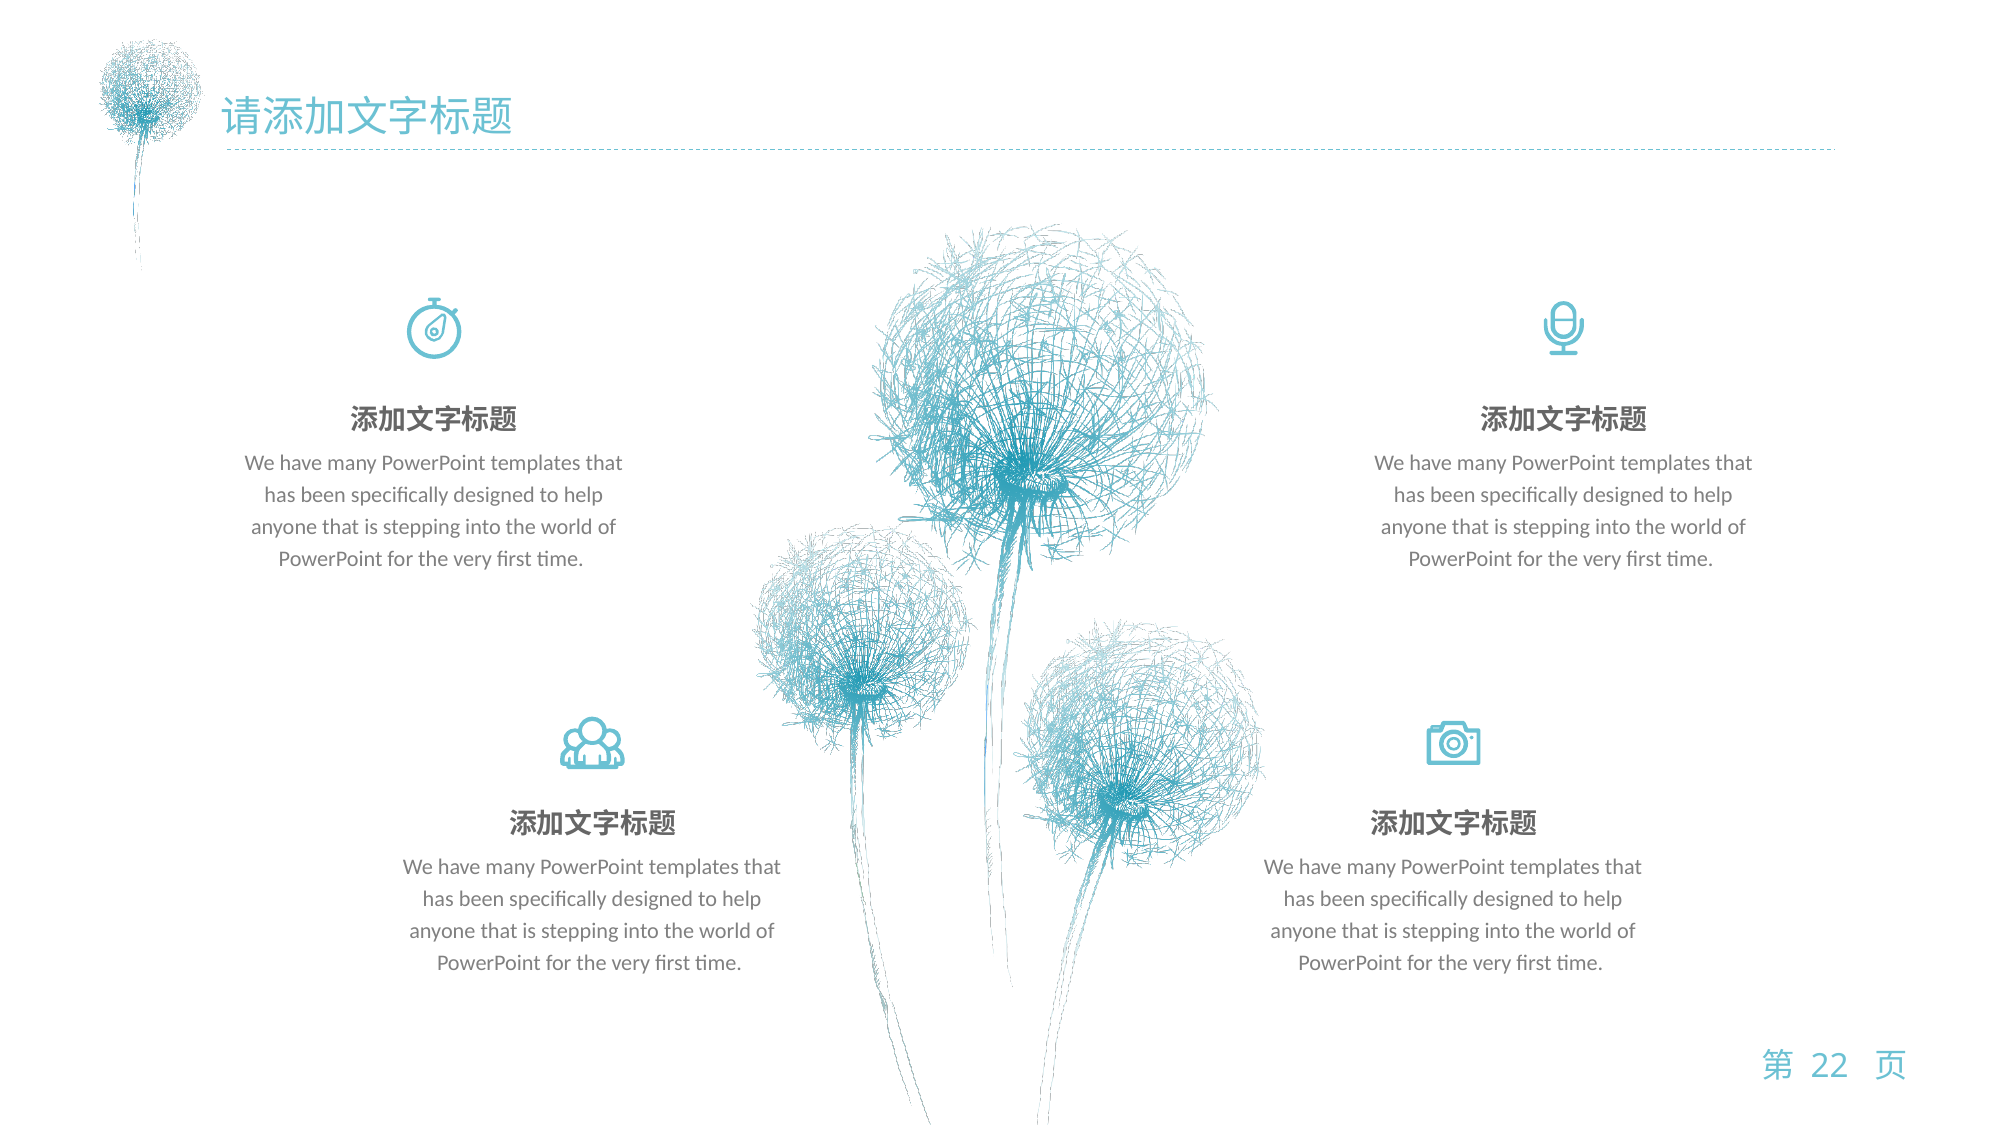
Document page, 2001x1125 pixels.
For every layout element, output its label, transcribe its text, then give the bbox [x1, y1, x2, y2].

text_box [560, 716, 625, 770]
text_box 添加文字标题 We have many PowerPoint templates that has been specifically designed to help anyone that is stepping into the world of PowerPoint for the very first time. [1362, 394, 1766, 572]
picture [703, 175, 1272, 1125]
text_box [1426, 720, 1481, 765]
text_box 添加文字标题 We have many PowerPoint templates that has been specifically designed to help anyone that is stepping into the world of PowerPoint for the very first time. [1272, 798, 1656, 975]
text_box 第 22 页 [1744, 1036, 1925, 1098]
picture [98, 24, 205, 273]
text_box 添加文字标题 We have many PowerPoint templates that has been specifically designed to help anyone that is stepping into the world of PowerPoint for the very first time. [390, 798, 703, 975]
text_box 添加文字标题 We have many PowerPoint templates that has been specifically designed to help anyone that is stepping into the world of PowerPoint for the very first time. [232, 394, 636, 572]
text_box [406, 297, 462, 359]
text_box [1543, 317, 1584, 356]
text_box [1550, 301, 1577, 339]
text_box 请添加文字标题 [206, 82, 529, 148]
